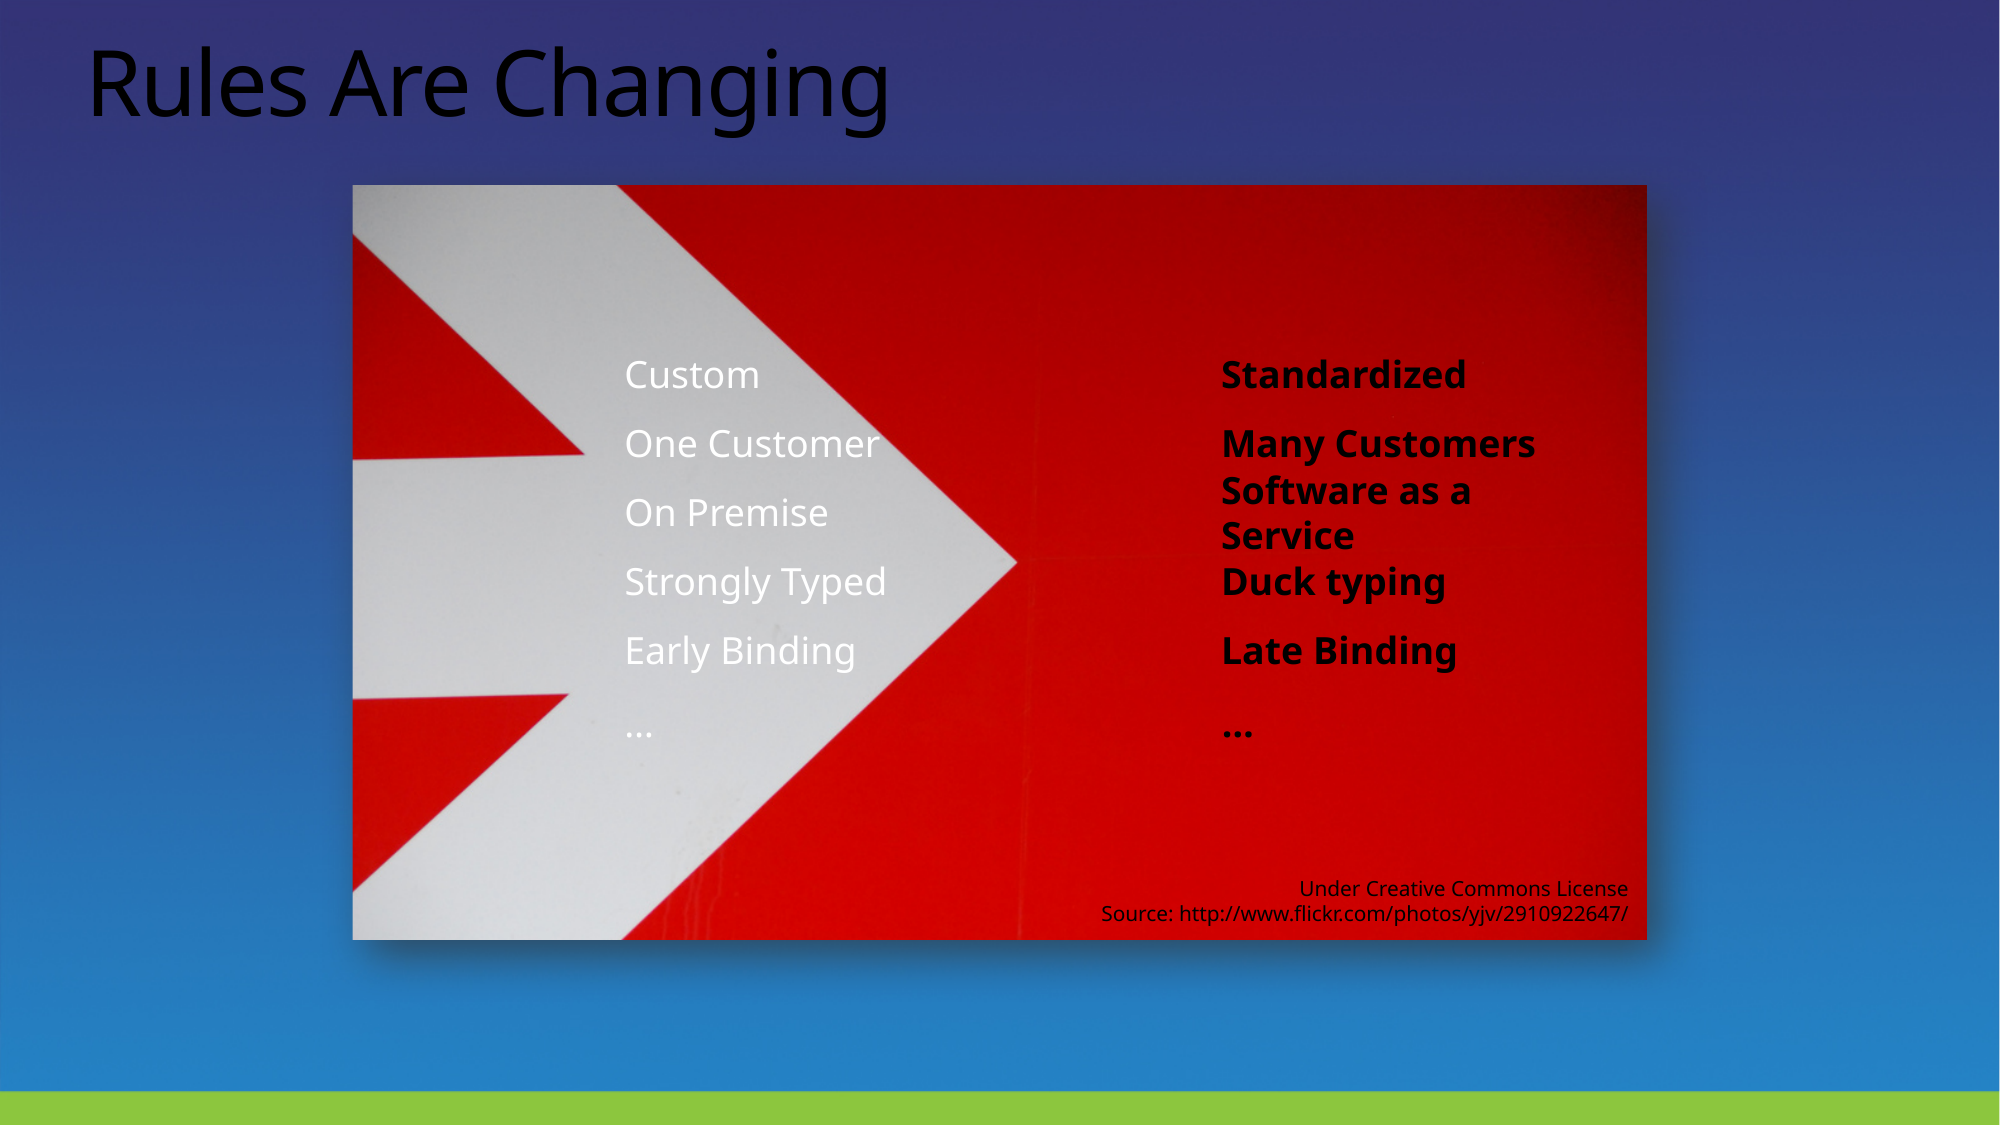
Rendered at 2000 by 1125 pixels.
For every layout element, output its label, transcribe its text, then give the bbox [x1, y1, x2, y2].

title Rules Are Changing [85, 37, 1914, 138]
picture [0, 0, 2000, 1125]
